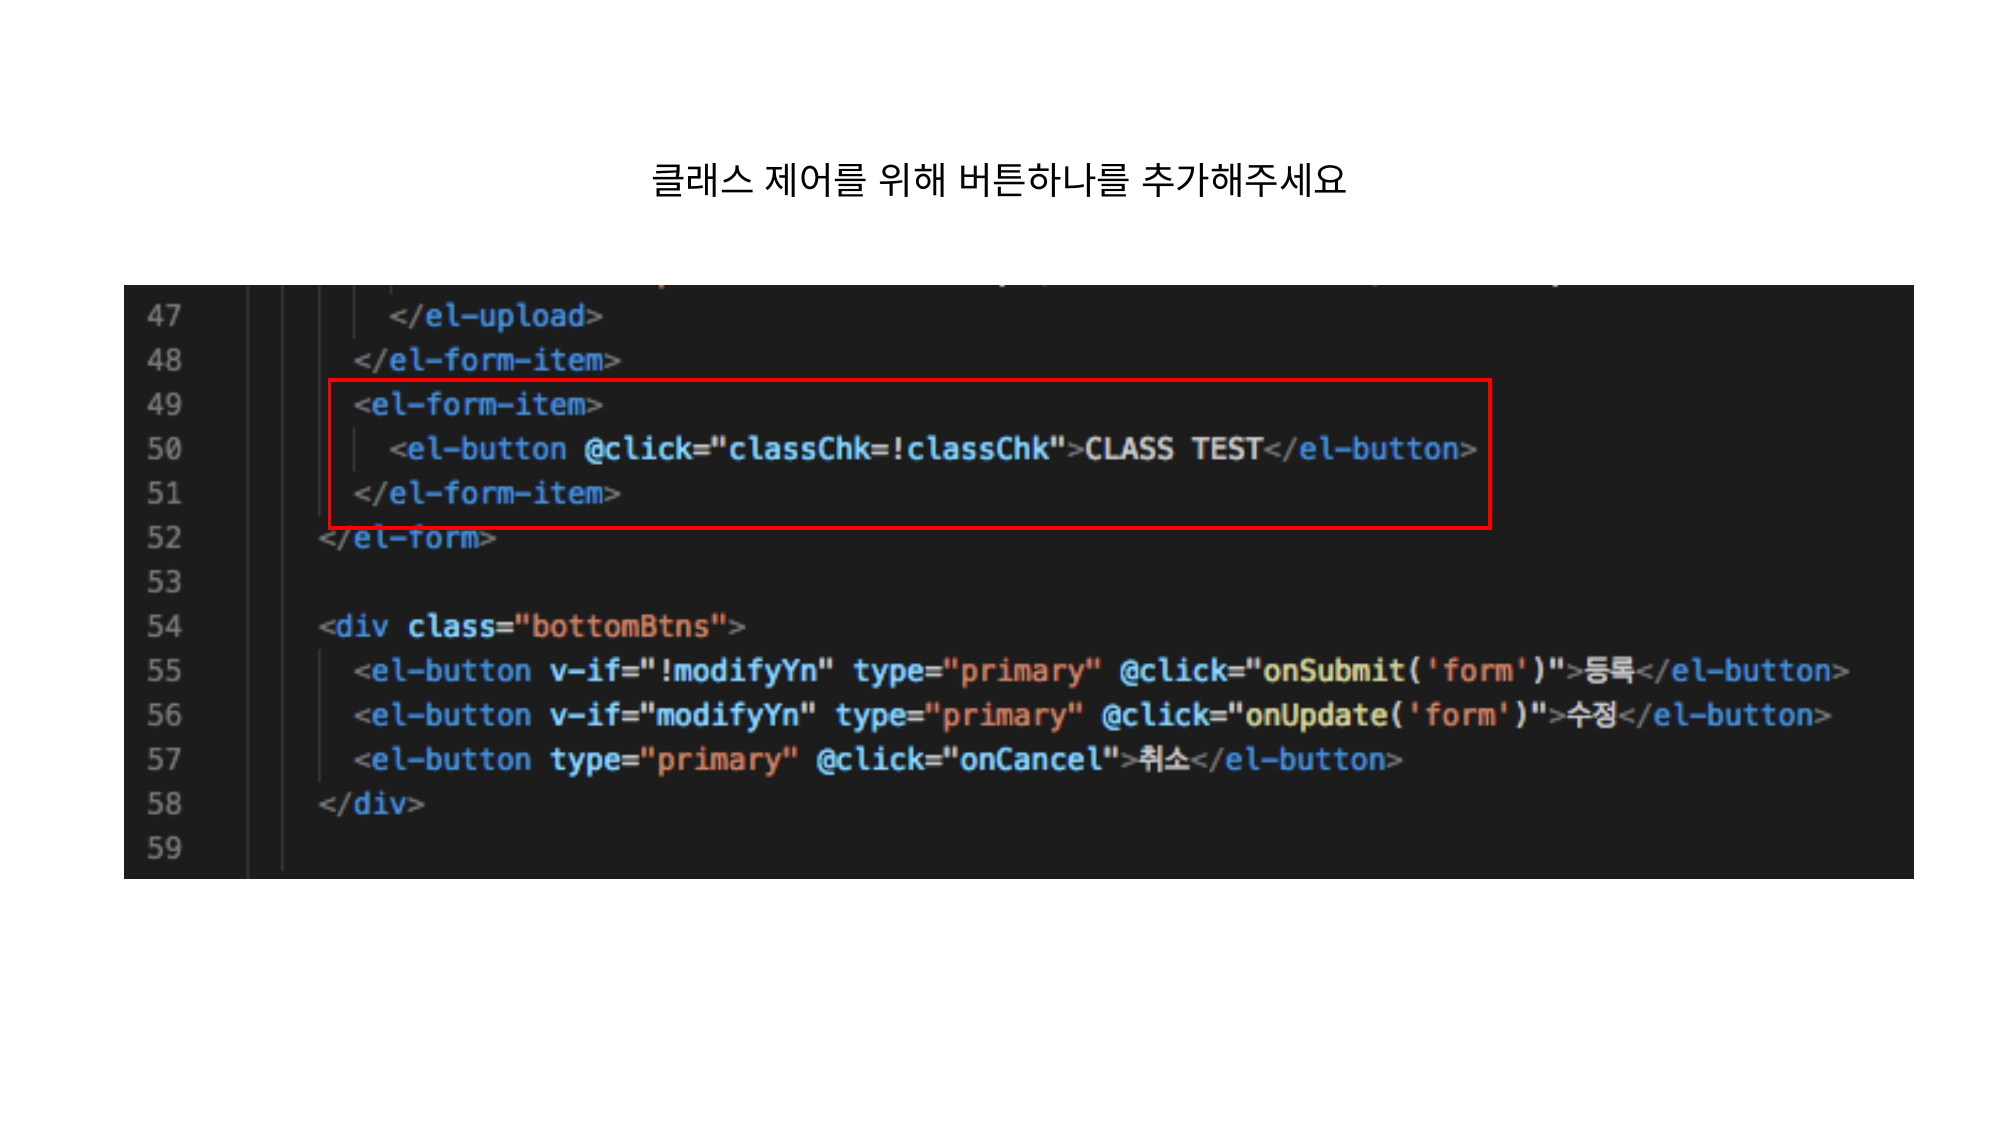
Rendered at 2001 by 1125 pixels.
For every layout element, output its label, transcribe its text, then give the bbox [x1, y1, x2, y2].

picture [124, 285, 1914, 879]
text_box 클래스 제어를 위해 버튼하나를 추가해주세요 [636, 149, 1364, 210]
